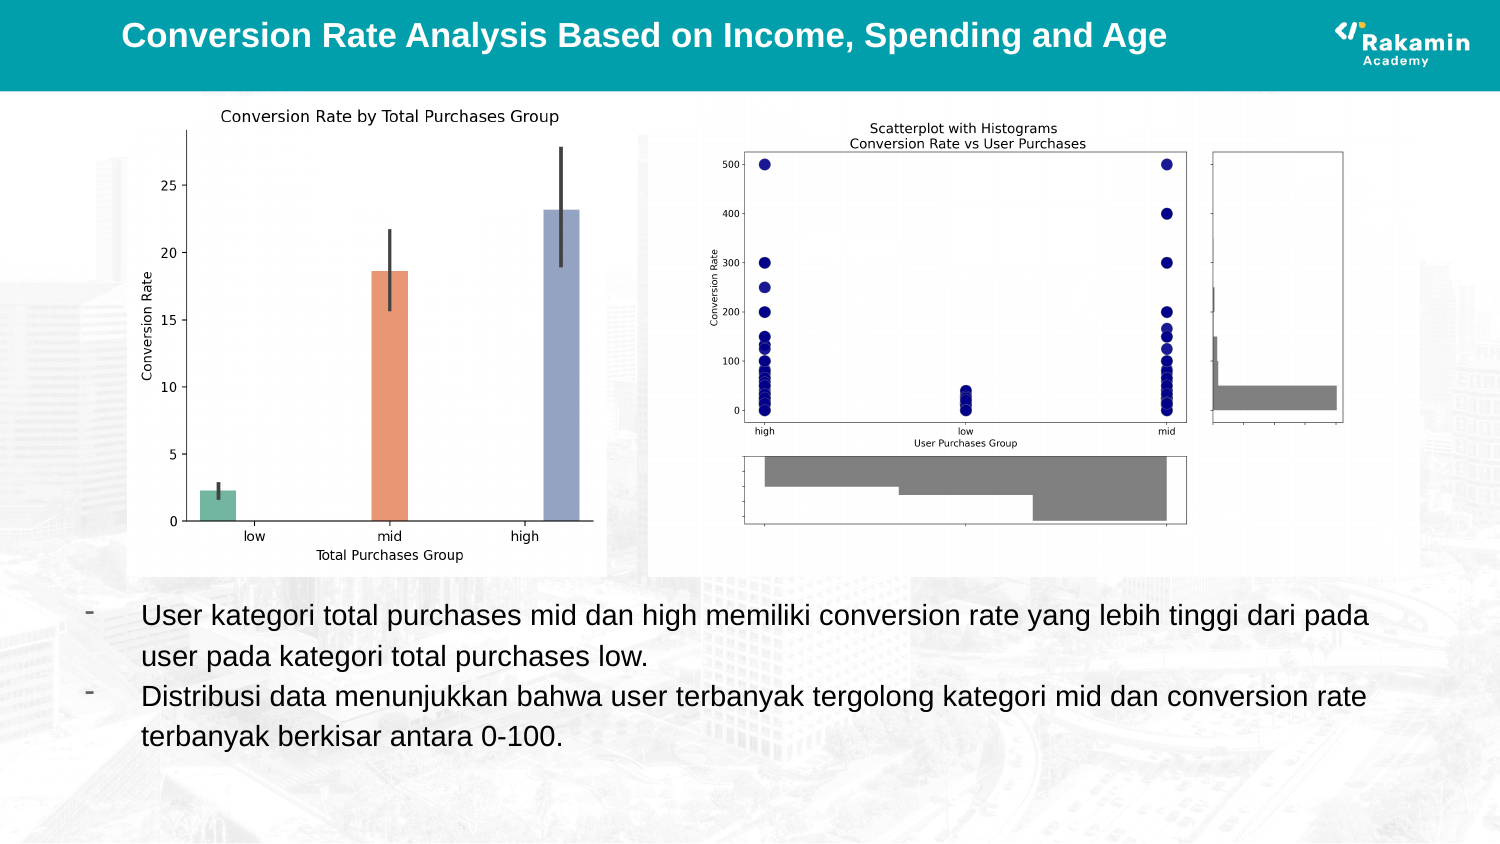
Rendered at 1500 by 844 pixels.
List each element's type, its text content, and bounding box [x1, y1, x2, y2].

picture [0, 0, 1500, 844]
title Conversion Rate Analysis Based on Income, Spending and Age [0, 0, 1291, 92]
list User kategori total purchases mid dan high memiliki conversion rate yang lebih tinggi dari pada user pada kategori total purchases low. Distribusi data menunjukkan bahwa user terbanyak tergolong kategori mid dan conversion rate terbanyak berkisar antara 0-100. [51, 576, 1449, 750]
